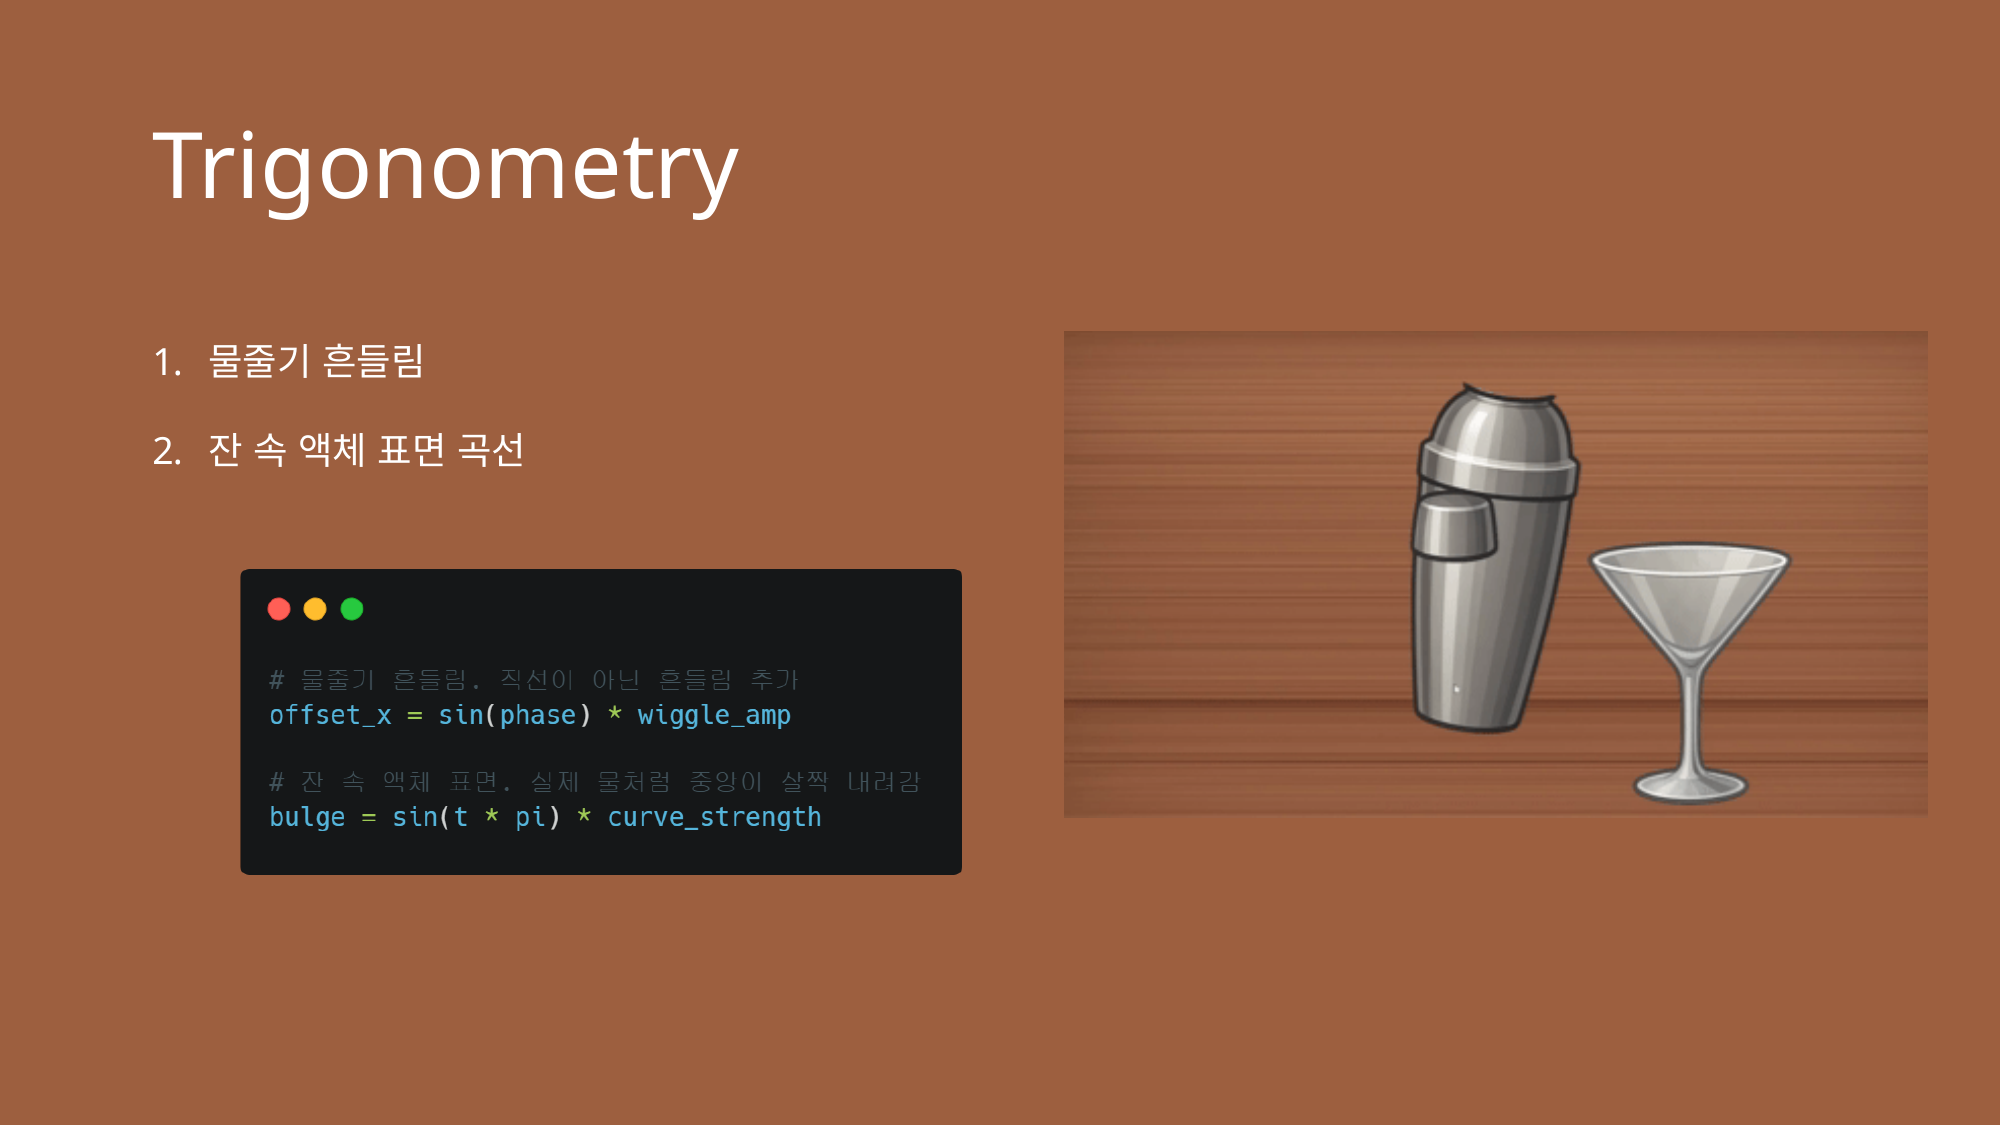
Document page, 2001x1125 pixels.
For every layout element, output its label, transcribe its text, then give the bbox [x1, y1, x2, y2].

picture [137, 331, 1928, 976]
text_box 물줄기 흔들림 잔 속 액체 표면 곡선 [137, 285, 753, 467]
title Trigonometry [137, 59, 1863, 278]
